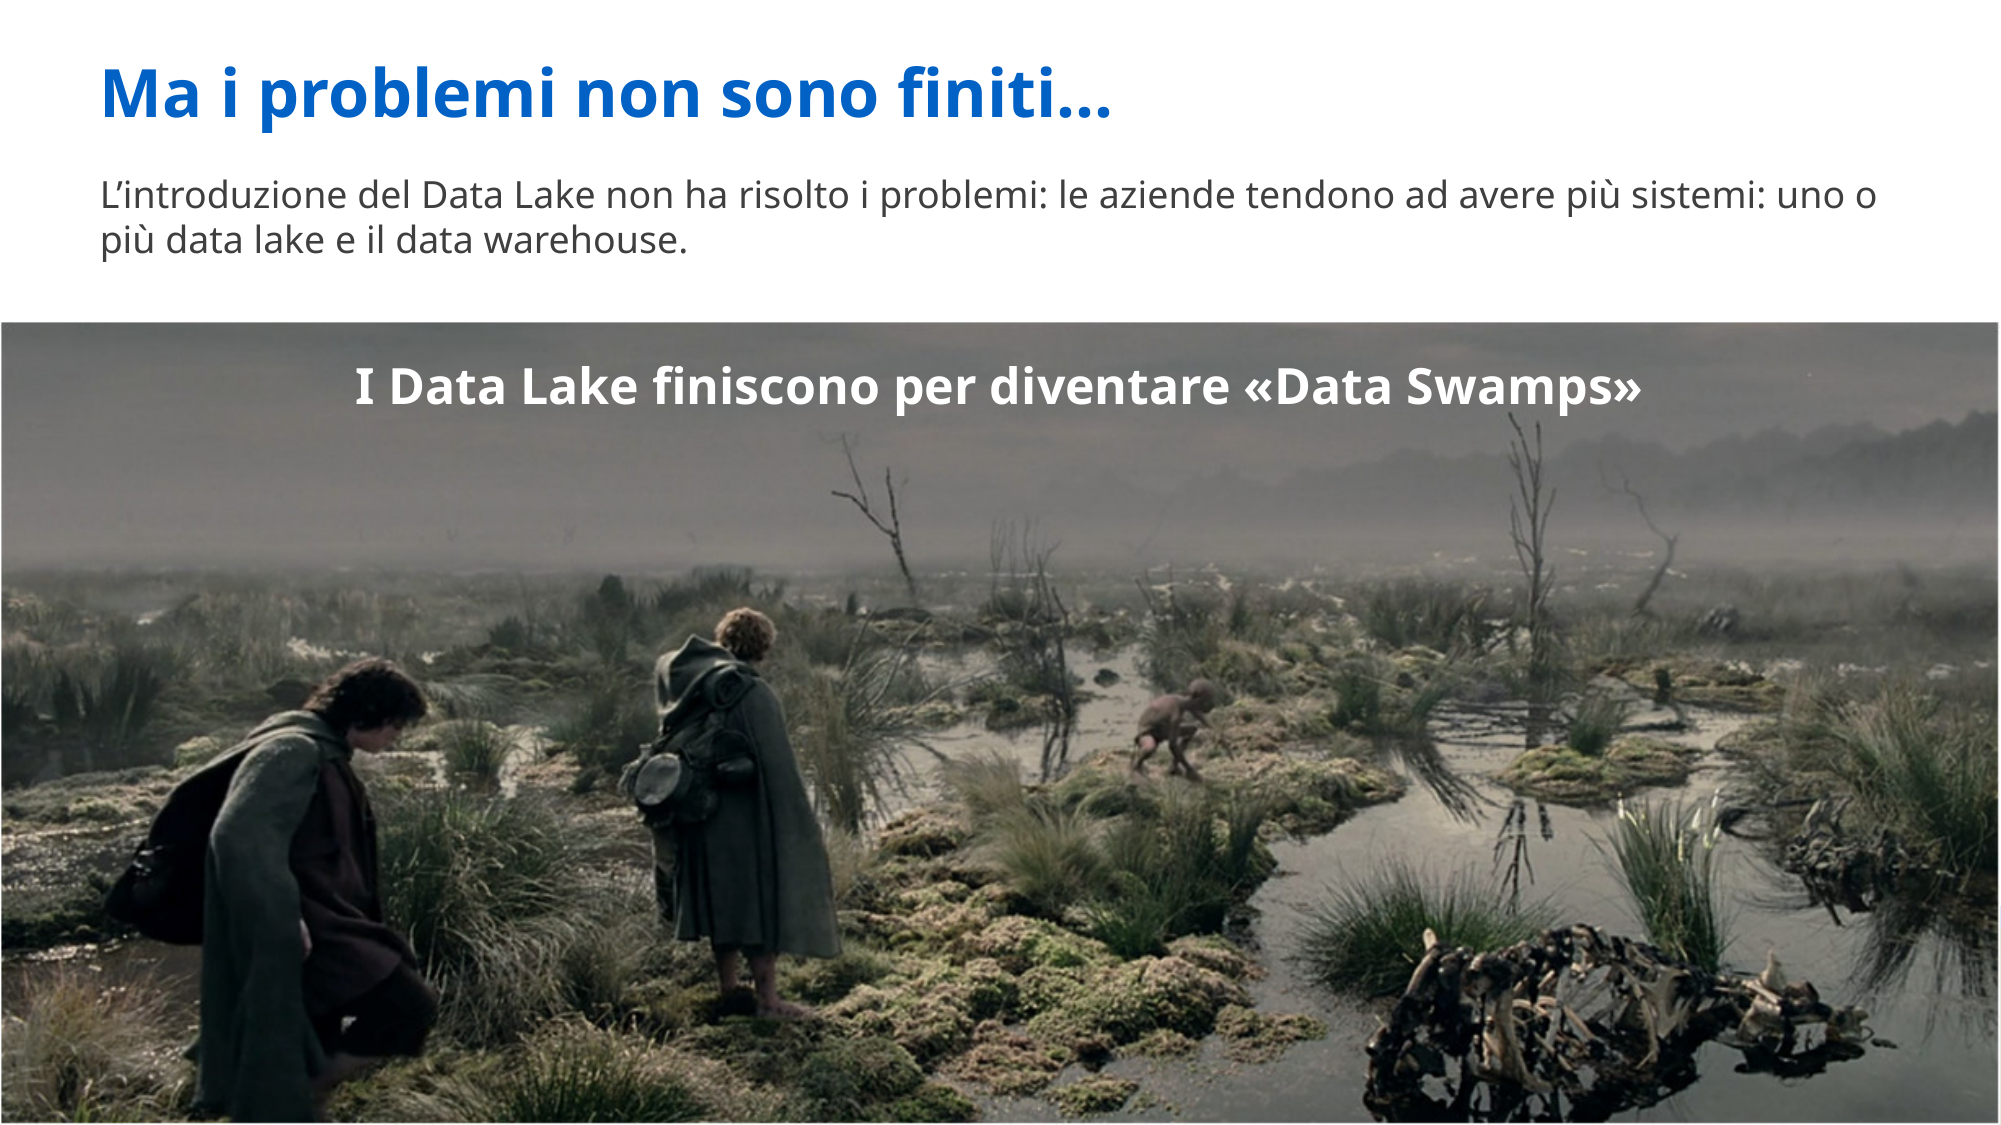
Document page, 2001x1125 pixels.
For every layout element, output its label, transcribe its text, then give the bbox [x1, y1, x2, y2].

title Ma i problemi non sono finiti... [85, 28, 1939, 163]
picture [0, 321, 2000, 1125]
text_box L’introduzione del Data Lake non ha risolto i problemi: le aziende tendono ad avere più sistemi: uno o più data lake e il data warehouse. [85, 163, 1939, 269]
